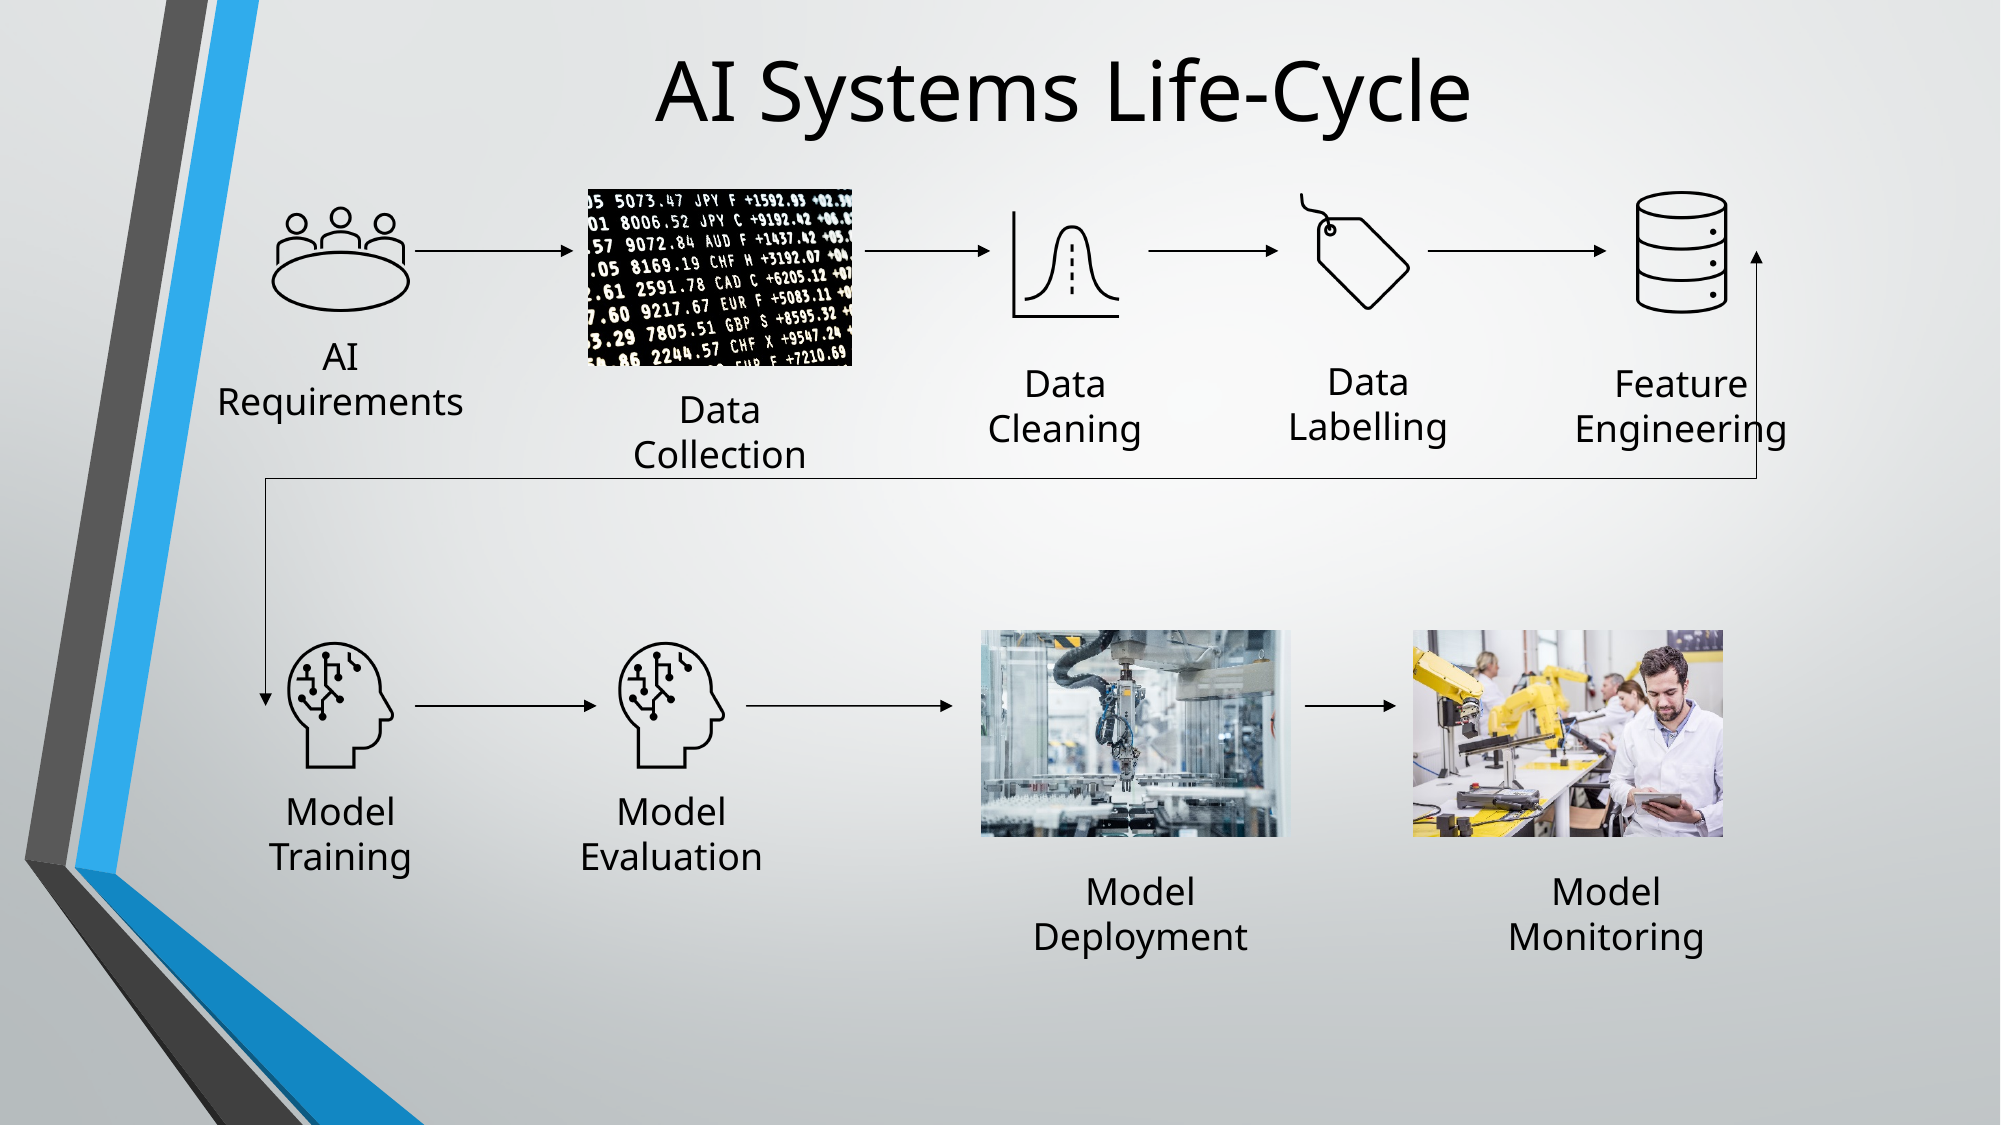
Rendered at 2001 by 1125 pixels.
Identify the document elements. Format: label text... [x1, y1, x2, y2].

text_box Model Monitoring [1492, 860, 1720, 965]
picture [1278, 175, 1429, 250]
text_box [265, 250, 1757, 707]
picture [989, 188, 1141, 250]
text_box Model Deployment [1017, 860, 1263, 965]
picture [596, 707, 747, 782]
text_box Model Evaluation [564, 780, 779, 886]
picture [265, 707, 416, 782]
title AI Systems Life-Cycle [243, 0, 1887, 176]
picture [1413, 707, 1724, 838]
text_box AI Requirements [202, 325, 265, 431]
text_box Model Training [253, 780, 428, 886]
picture [587, 188, 853, 250]
picture [265, 175, 416, 250]
picture [981, 707, 1291, 838]
picture [1606, 175, 1757, 250]
text_box Feature Engineering [1757, 352, 1804, 457]
